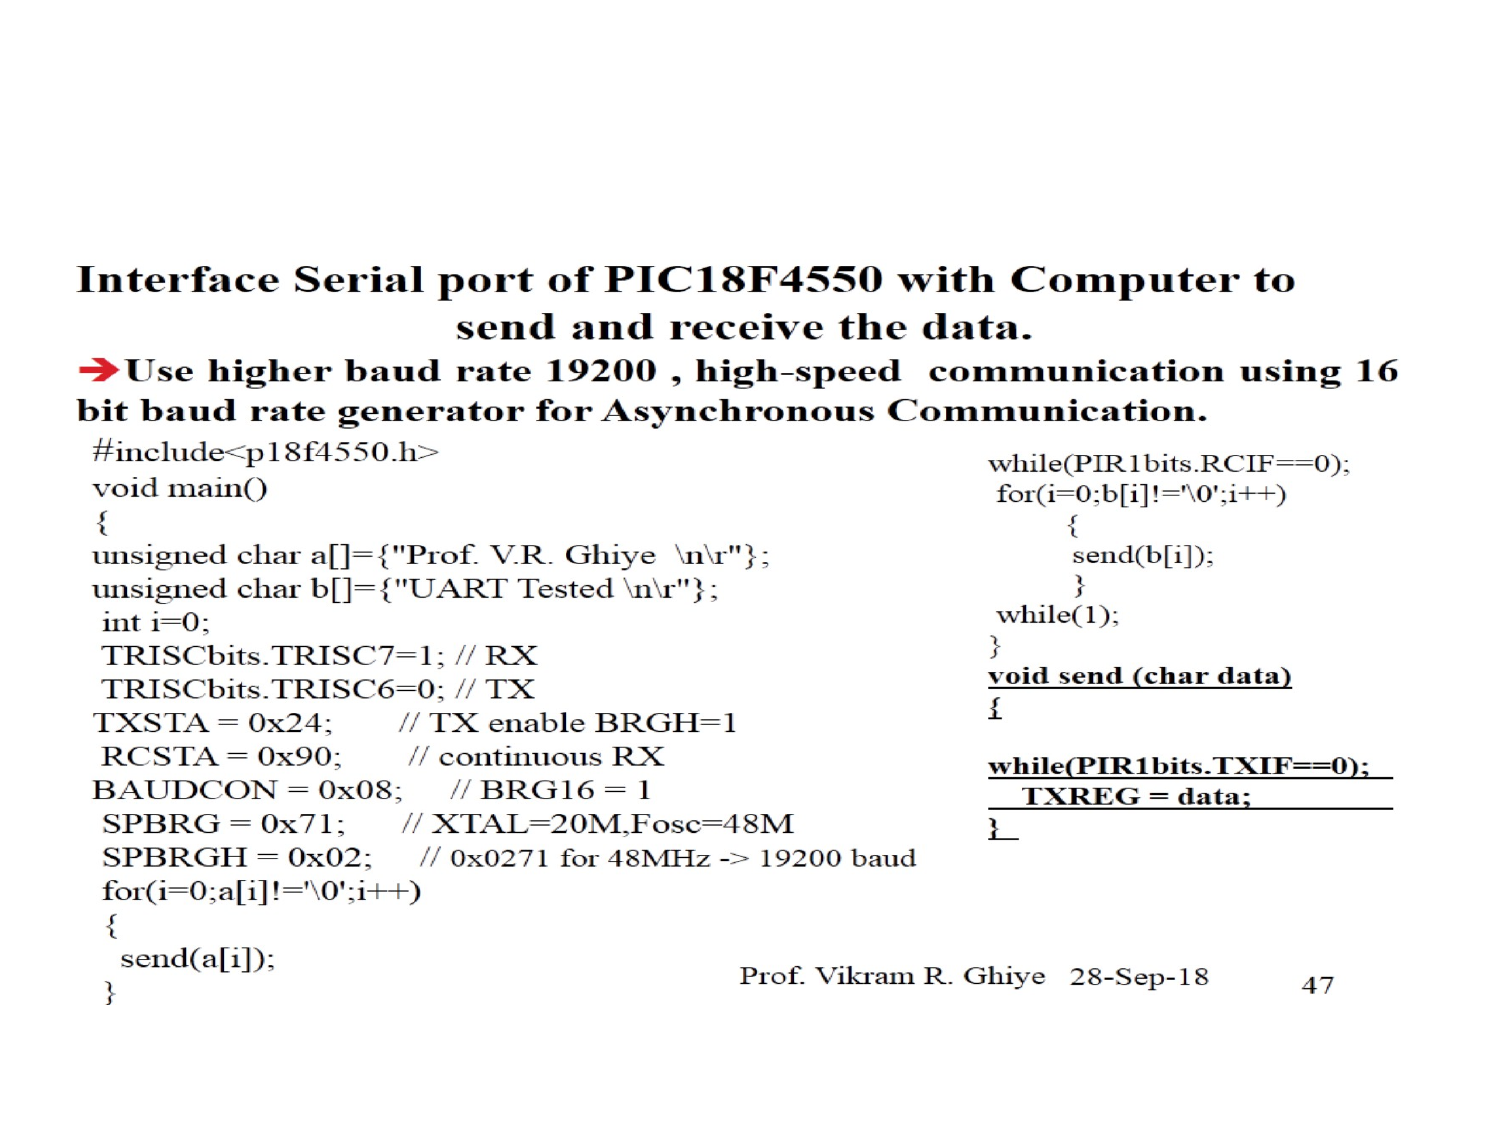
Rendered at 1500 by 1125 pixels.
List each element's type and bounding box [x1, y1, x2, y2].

list [62, 249, 1413, 1006]
